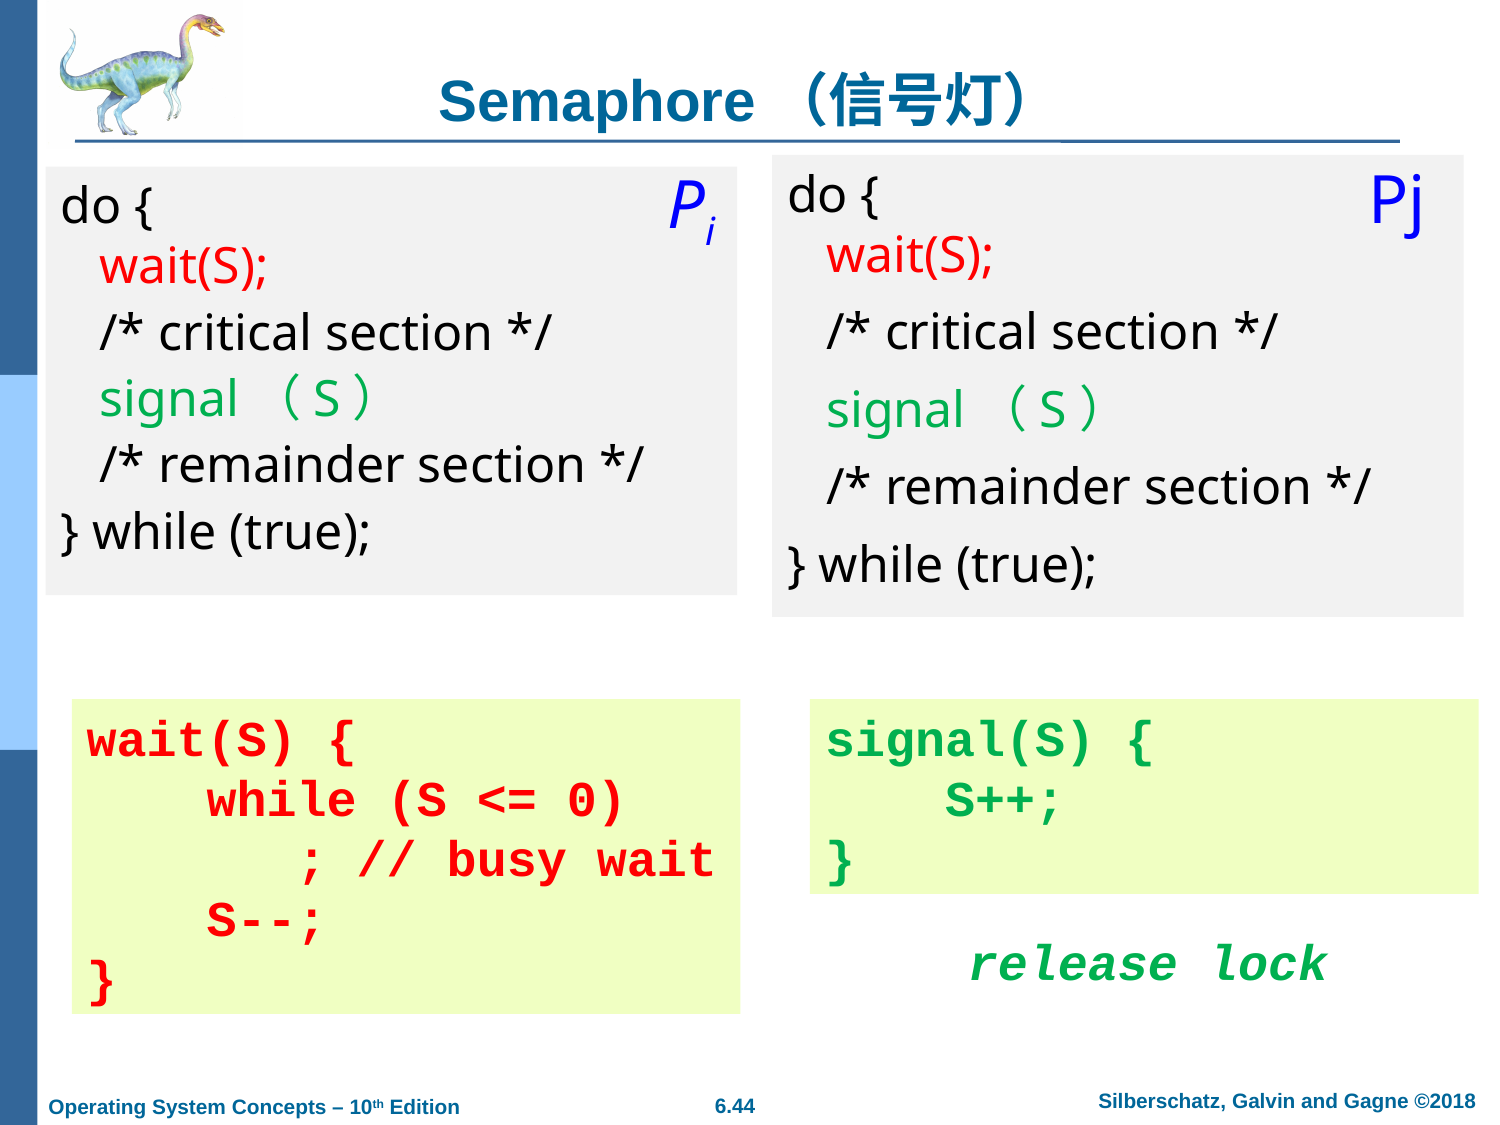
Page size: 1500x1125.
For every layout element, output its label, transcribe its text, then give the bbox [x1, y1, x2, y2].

text_box wait(S) { while (S <= 0) ; // busy wait S--; } [71, 699, 741, 1014]
text_box Pj [1353, 149, 1441, 245]
text_box Pi [652, 154, 730, 261]
list do { wait(S); /* critical section */ signal（S） /* remainder section */ } while (true); [45, 166, 738, 596]
text_box release lock [953, 892, 1391, 998]
text_box signal(S) { S++; } [809, 699, 1479, 894]
picture [46, 0, 243, 149]
text_box do { wait(S); /* critical section */ signal（S） /* remainder section */ } while (true); [772, 154, 1464, 617]
title Semaphore（信号灯） [75, 45, 1425, 141]
